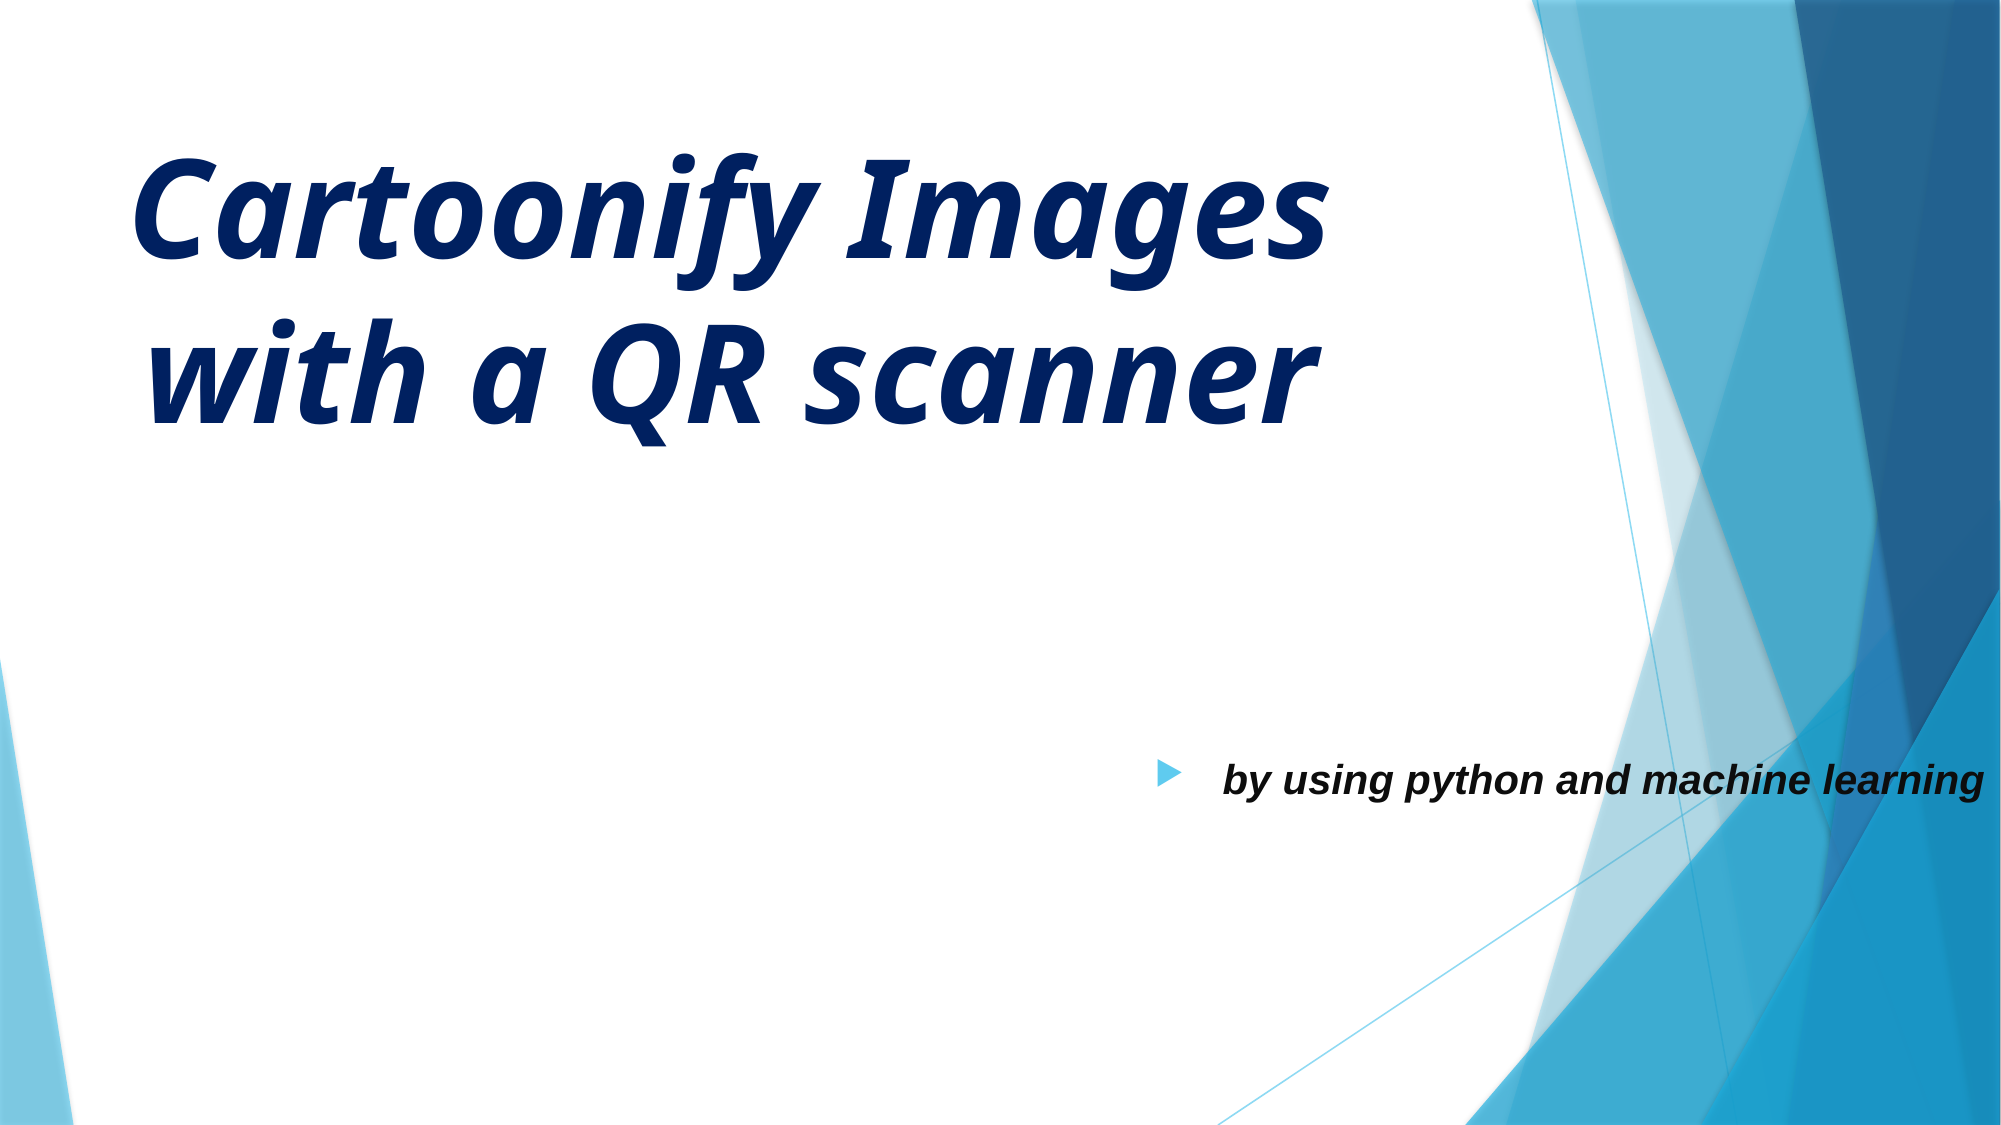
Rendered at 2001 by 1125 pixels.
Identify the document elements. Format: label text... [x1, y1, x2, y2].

subtitle by using python and machine learning [1130, 745, 2000, 1084]
title Cartoonify Images with a QR scanner [0, 113, 1462, 575]
